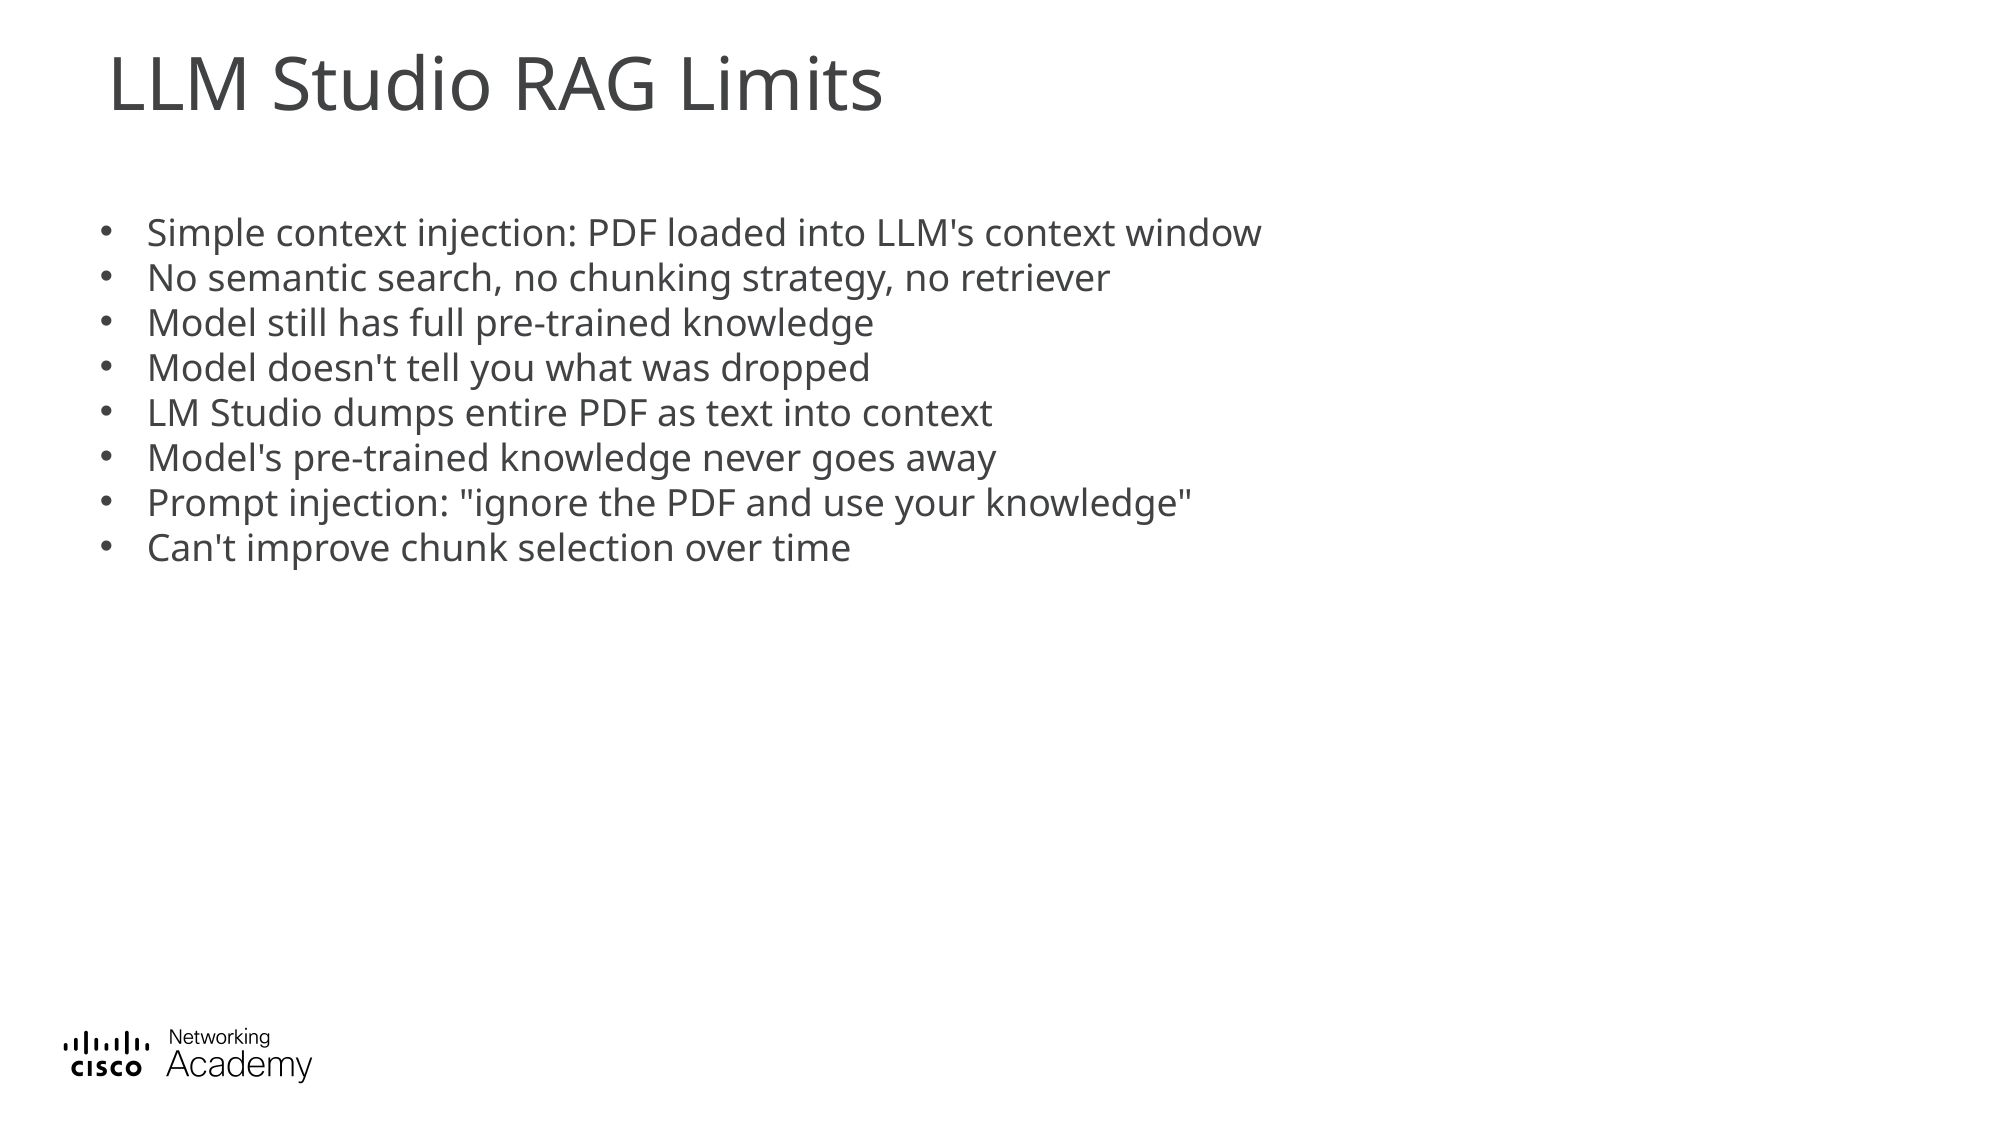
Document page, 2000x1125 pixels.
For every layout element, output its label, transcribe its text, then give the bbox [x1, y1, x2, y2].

text_box Simple context injection: PDF loaded into LLM's context window No semantic search, no chunking strategy, no retriever Model still has full pre-trained knowledge Model doesn't tell you what was dropped LM Studio dumps entire PDF as text into context Model's pre-trained knowledge never goes away Prompt injection: "ignore the PDF and use your knowledge" Can't improve chunk selection over time [85, 156, 1427, 756]
picture [60, 1024, 316, 1087]
title LLM Studio RAG Limits [99, 32, 1900, 146]
